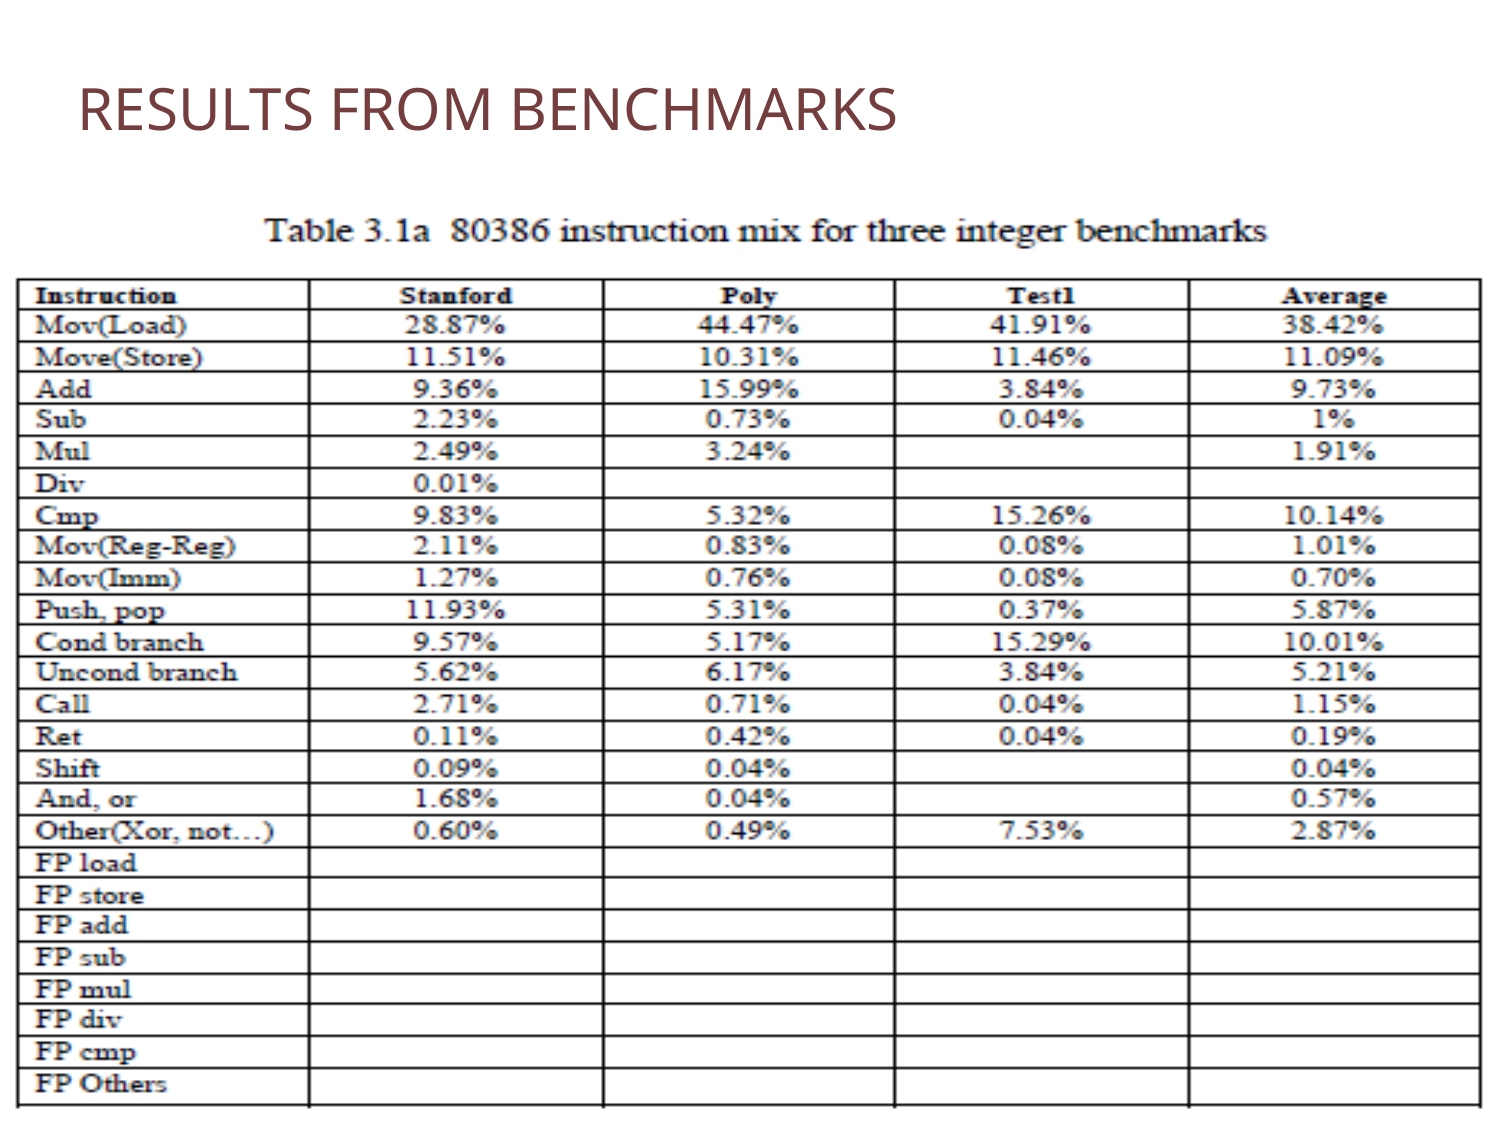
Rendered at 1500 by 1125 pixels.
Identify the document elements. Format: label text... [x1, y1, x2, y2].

picture [0, 187, 1500, 1125]
title Results from benchmarks [62, 62, 1297, 153]
